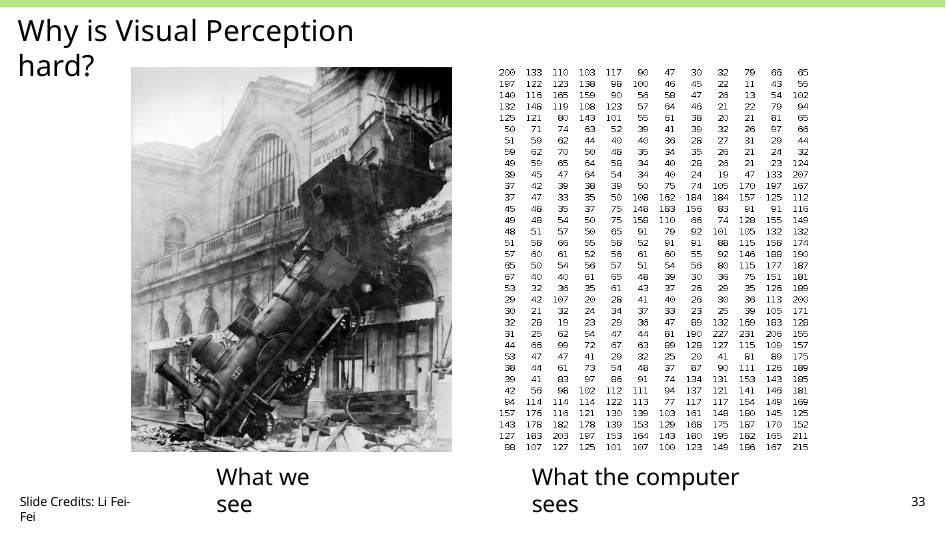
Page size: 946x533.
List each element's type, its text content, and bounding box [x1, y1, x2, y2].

text_box What we see [214, 460, 346, 518]
text_box Why is Visual Perception hard? [15, 9, 421, 83]
picture [499, 69, 809, 450]
text_box 33 [909, 491, 928, 509]
text_box Slide Credits: Li Fei-Fei [17, 491, 145, 524]
text_box What the computer sees [529, 460, 778, 518]
picture [131, 67, 452, 452]
